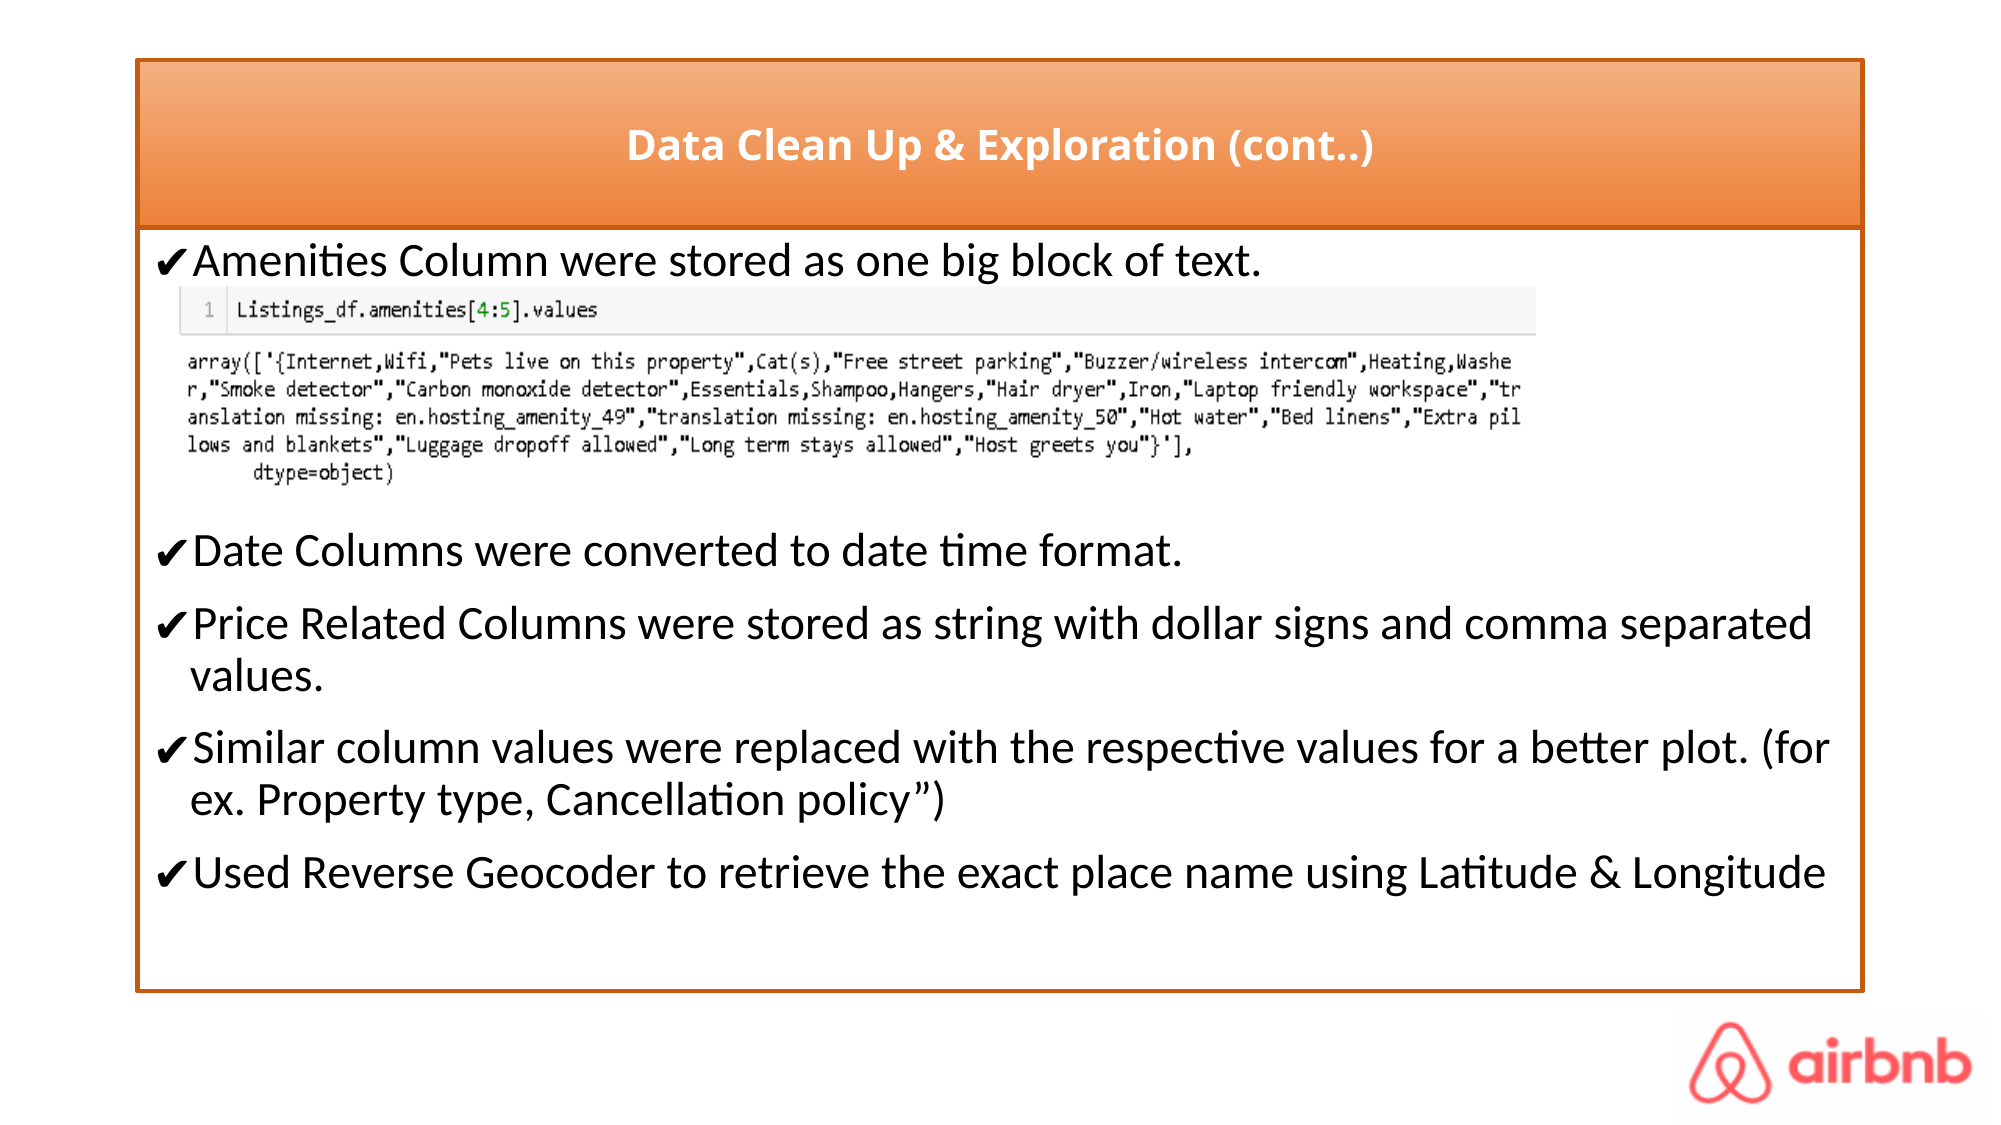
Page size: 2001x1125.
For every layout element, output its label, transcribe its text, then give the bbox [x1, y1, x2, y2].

list Amenities Column were stored as one big block of text. Date Columns were converted to date time format. Price Related Columns were stored as string with dollar signs and comma separated values. Similar column values were replaced with the respective values for a better plot. (for ex. Property type, Cancellation policy”) Used Reverse Geocoder to retrieve the exact place name using Latitude & Longitude [137, 227, 1863, 992]
picture [1657, 1011, 2000, 1125]
title Data Clean Up & Exploration (cont..) [137, 59, 1863, 227]
picture [177, 285, 1537, 504]
